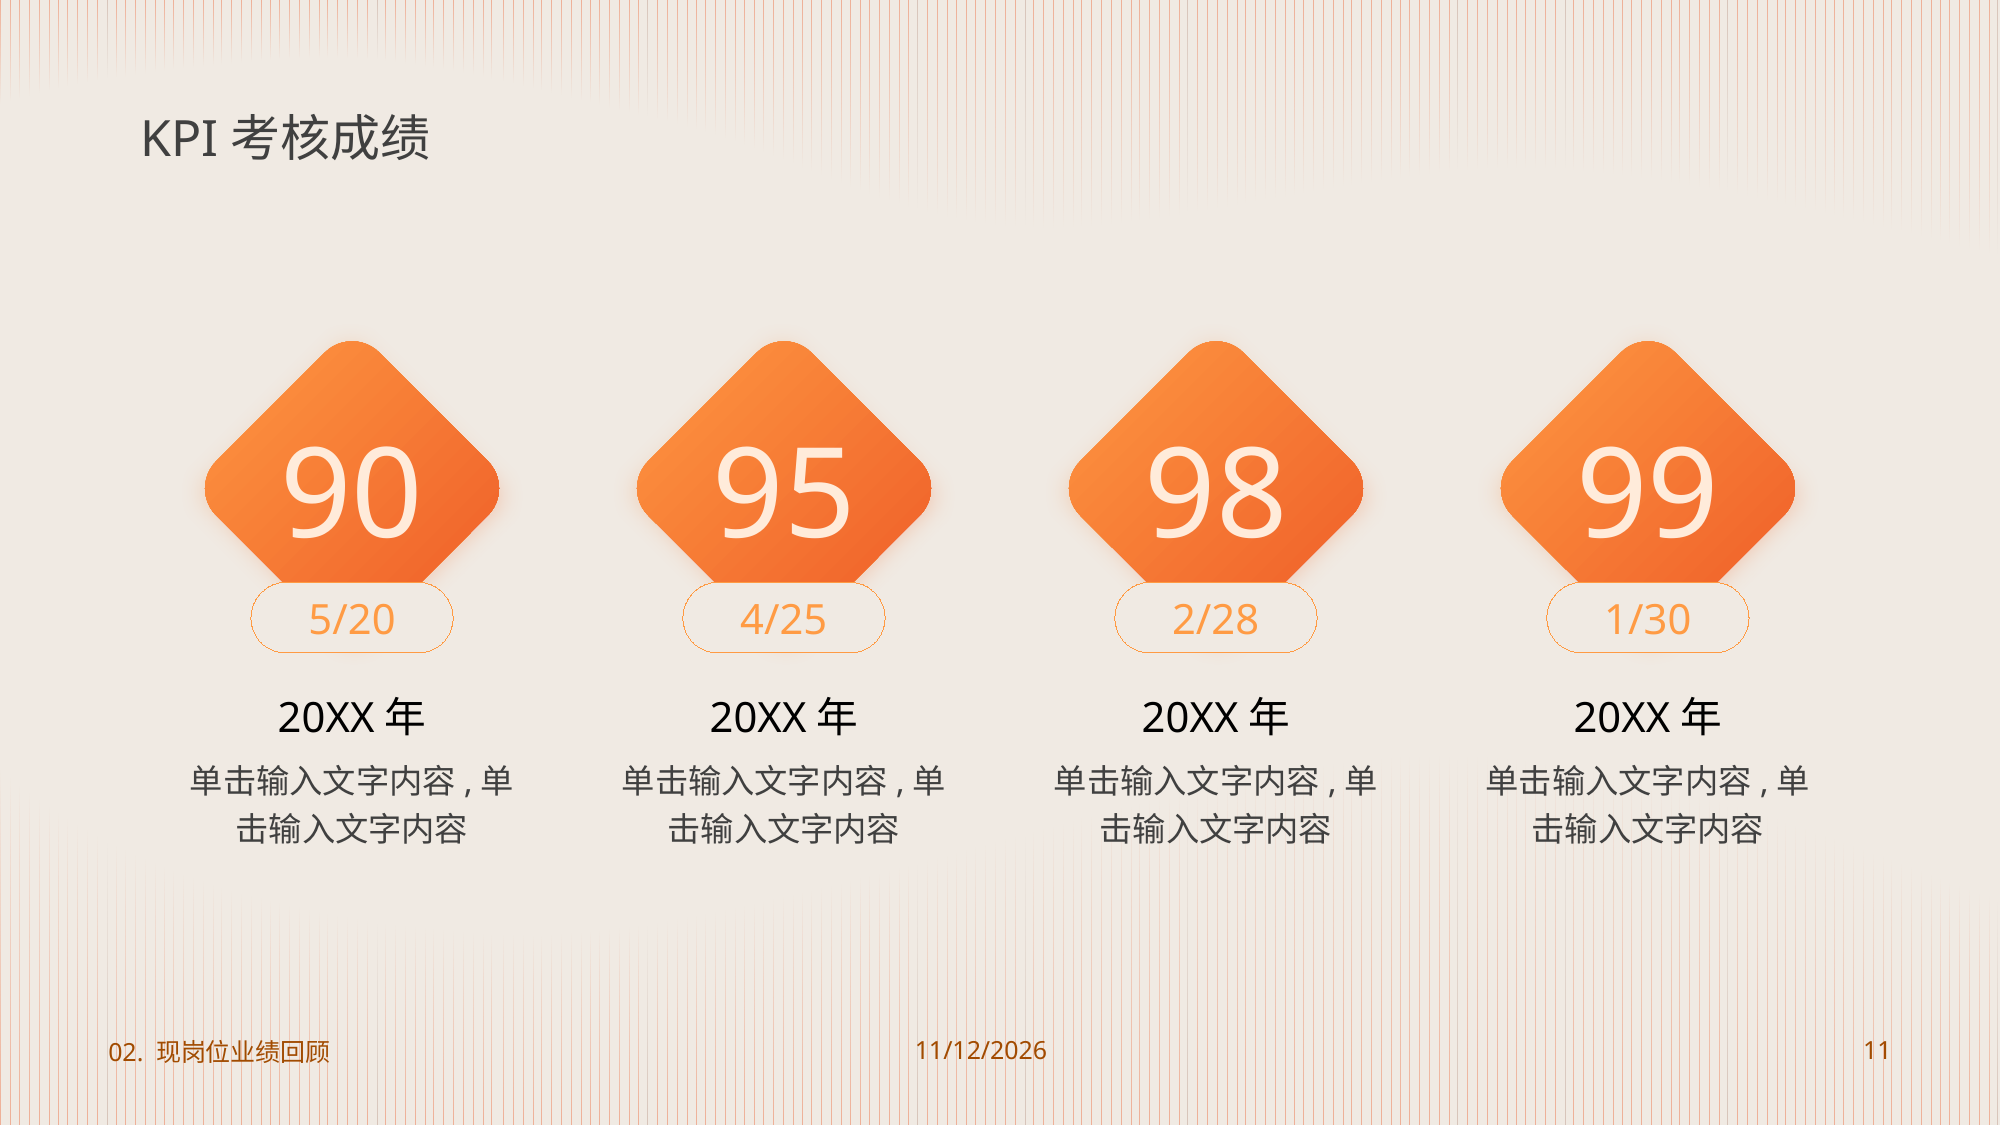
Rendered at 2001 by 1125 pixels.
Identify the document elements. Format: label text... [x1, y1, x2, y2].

slide_number 11 [1441, 1036, 1892, 1067]
title KPI考核成绩 [140, 106, 849, 167]
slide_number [755, 1036, 1206, 1067]
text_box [618, 345, 950, 846]
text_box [186, 345, 518, 846]
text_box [1482, 345, 1814, 846]
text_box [1050, 345, 1382, 846]
footer 02. 现岗位业绩回顾 [108, 1036, 521, 1067]
picture [0, 0, 1998, 1125]
